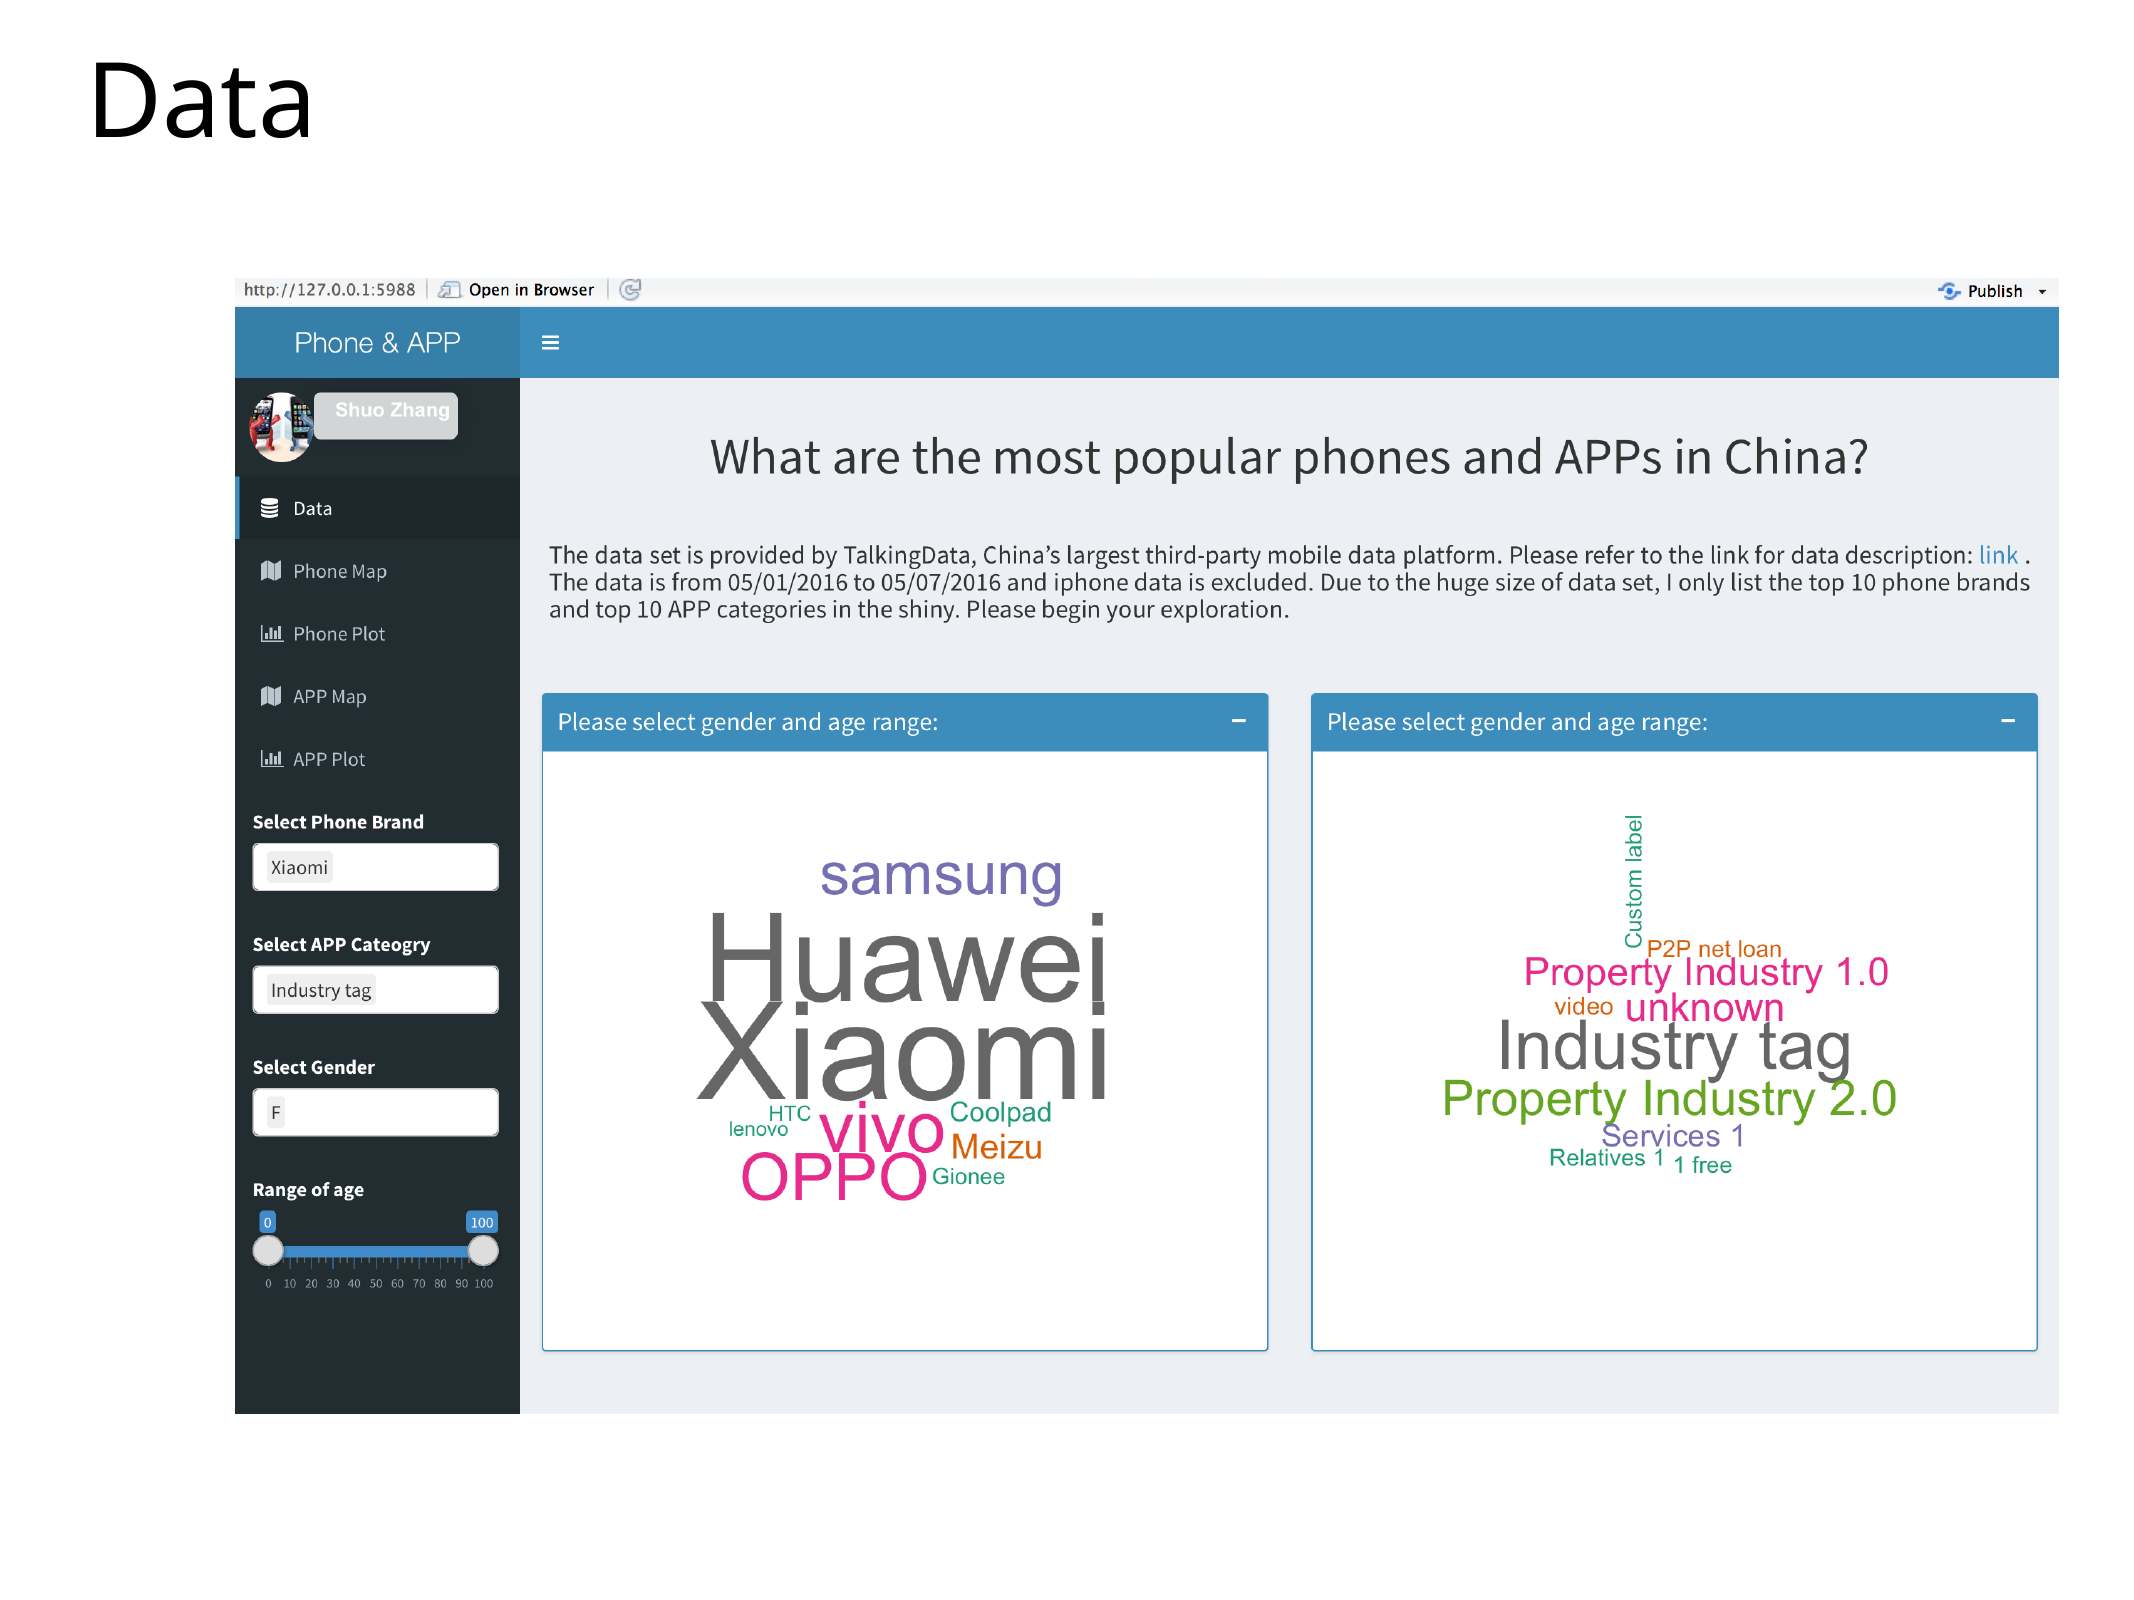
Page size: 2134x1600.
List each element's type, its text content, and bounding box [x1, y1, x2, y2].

picture [235, 278, 2059, 1414]
title Data [77, 0, 1936, 284]
